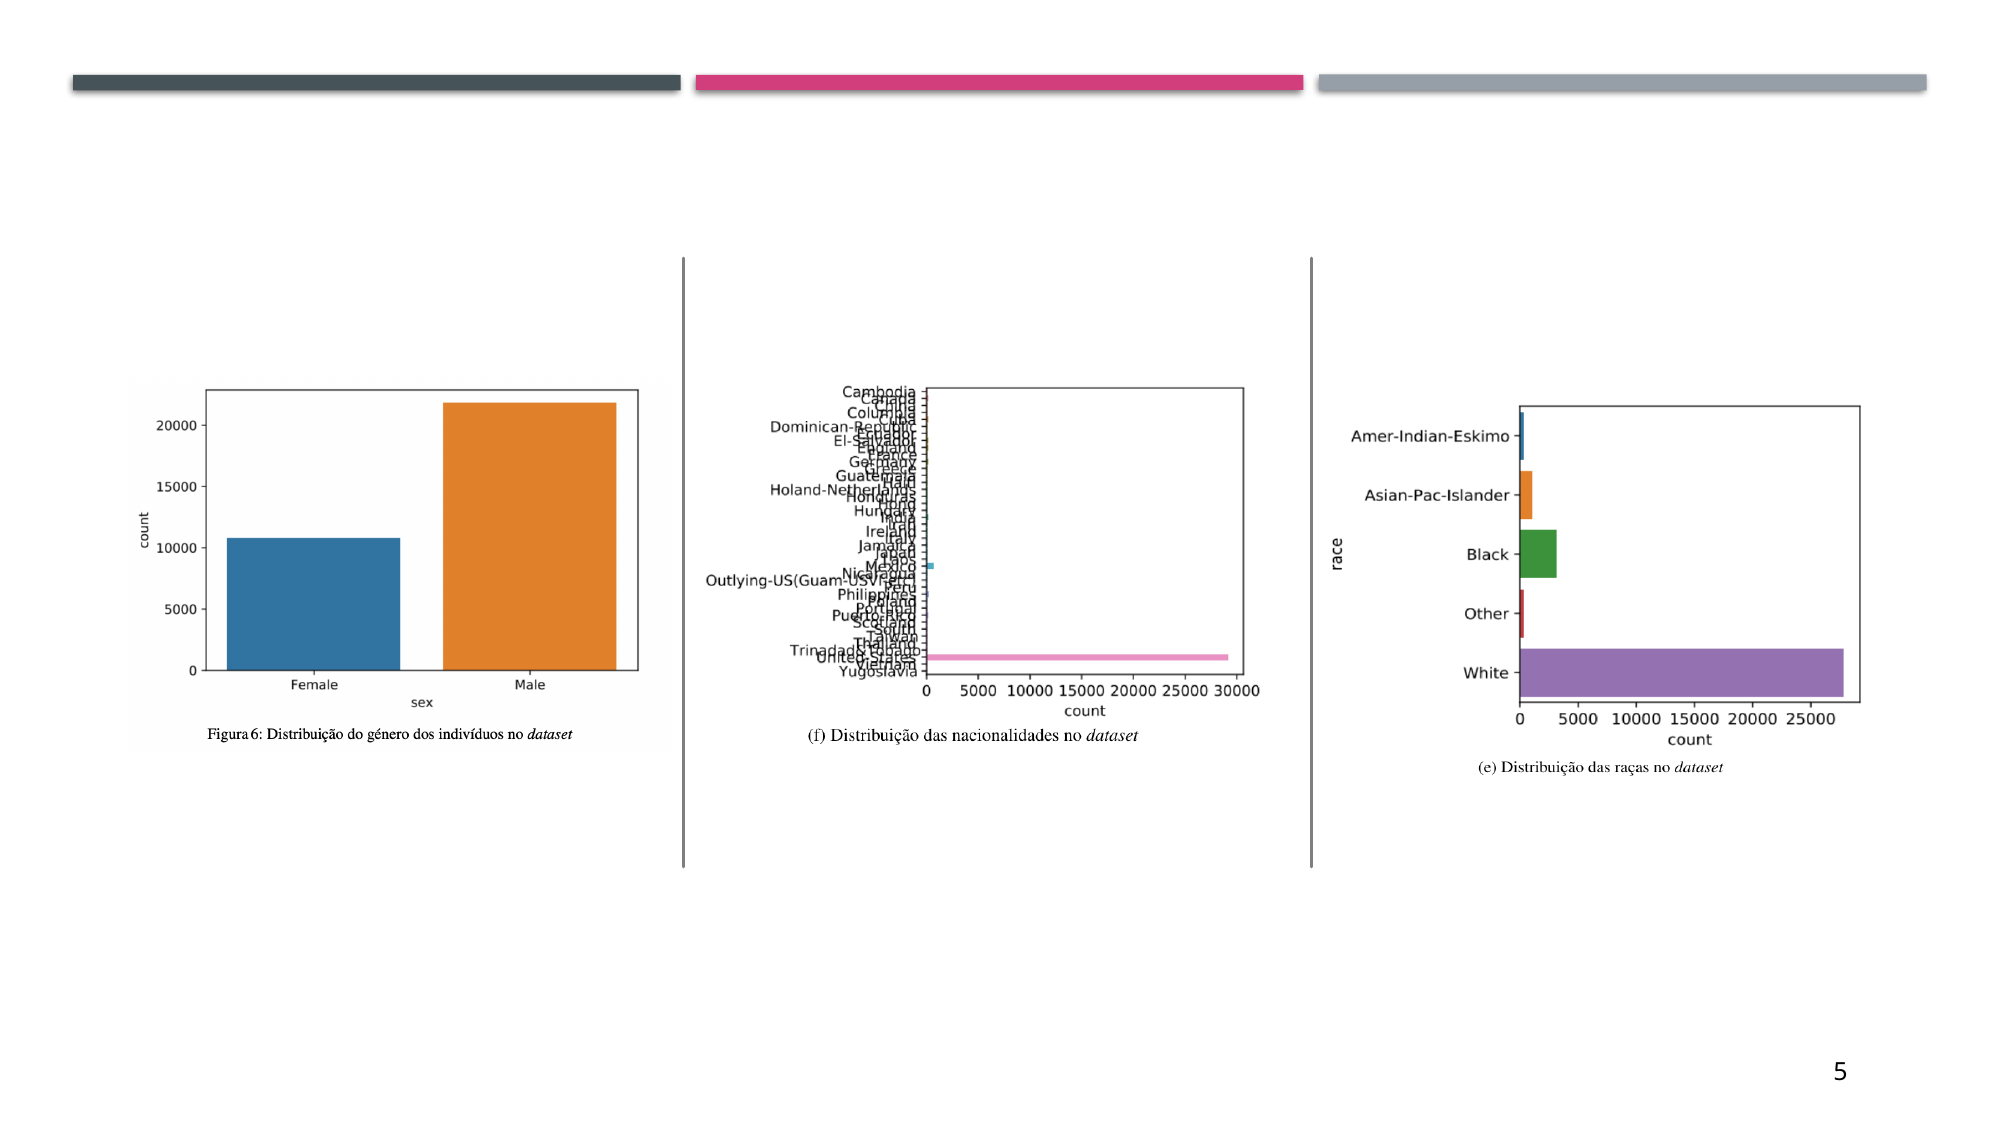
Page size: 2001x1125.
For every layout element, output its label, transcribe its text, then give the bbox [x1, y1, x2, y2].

picture [124, 376, 674, 752]
picture [701, 377, 1263, 748]
picture [1320, 376, 1899, 781]
slide_number 5 [1412, 1042, 1863, 1103]
text_box [751, 192, 1930, 563]
